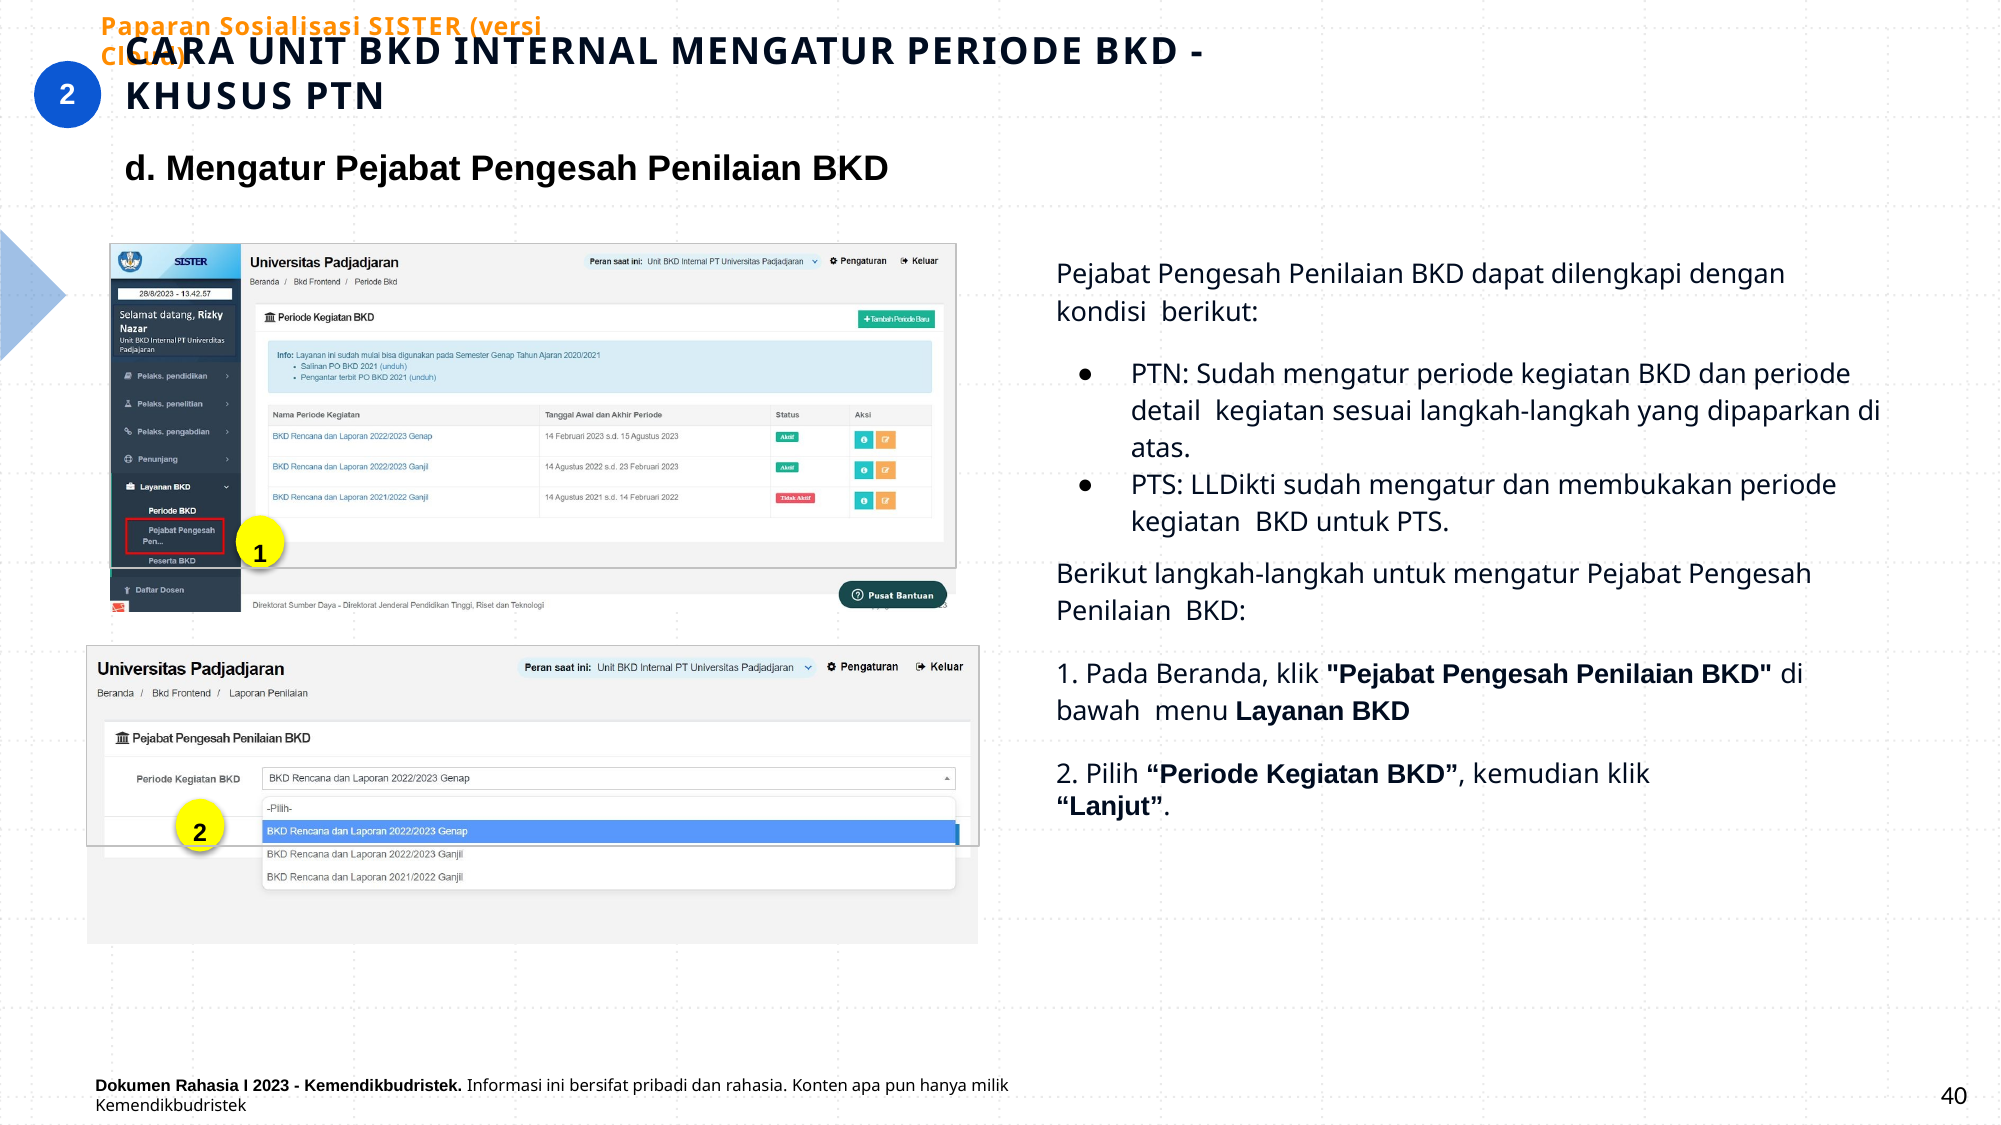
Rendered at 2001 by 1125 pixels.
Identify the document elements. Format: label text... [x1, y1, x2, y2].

text_box PTN: Sudah mengatur periode kegiatan BKD dan periode detail kegiatan sesuai langkah-langkah yang dipaparkan di atas. PTS: LLDikti sudah mengatur dan membukakan periode kegiatan BKD untuk PTS. [1075, 350, 1917, 538]
text_box Pejabat Pengesah Penilaian BKD dapat dilengkapi dengan kondisi berikut: [1054, 250, 1855, 327]
text_box Paparan Sosialisasi SISTER (versi Cloud) [98, 8, 122, 71]
text_box 2. Pilih “Periode Kegiatan BKD”, kemudian klik “Lanjut”. [1054, 753, 1764, 821]
footer Dokumen Rahasia I 2023 - Kemendikbudristek. Informasi ini bersifat pribadi dan rahasia. Konten apa pun hanya milik Kemendikbudristek [93, 768, 1128, 1125]
title CARA UNIT BKD INTERNAL MENGATUR PERIODE BKD - KHUSUS PTN [122, 0, 1362, 117]
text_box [110, 244, 956, 612]
slide_number 40 [1934, 769, 1974, 1125]
text_box d. Mengatur Pejabat Pengesah Penilaian BKD [122, 143, 891, 188]
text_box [87, 646, 979, 944]
text_box Berikut langkah-langkah untuk mengatur Pejabat Pengesah Penilaian BKD: [1053, 549, 1891, 626]
text_box 2 [57, 73, 78, 111]
text_box [34, 60, 102, 129]
text_box 1. Pada Beranda, klik "Pejabat Pengesah Penilaian BKD" di bawah menu Layanan BKD [1054, 649, 1889, 726]
